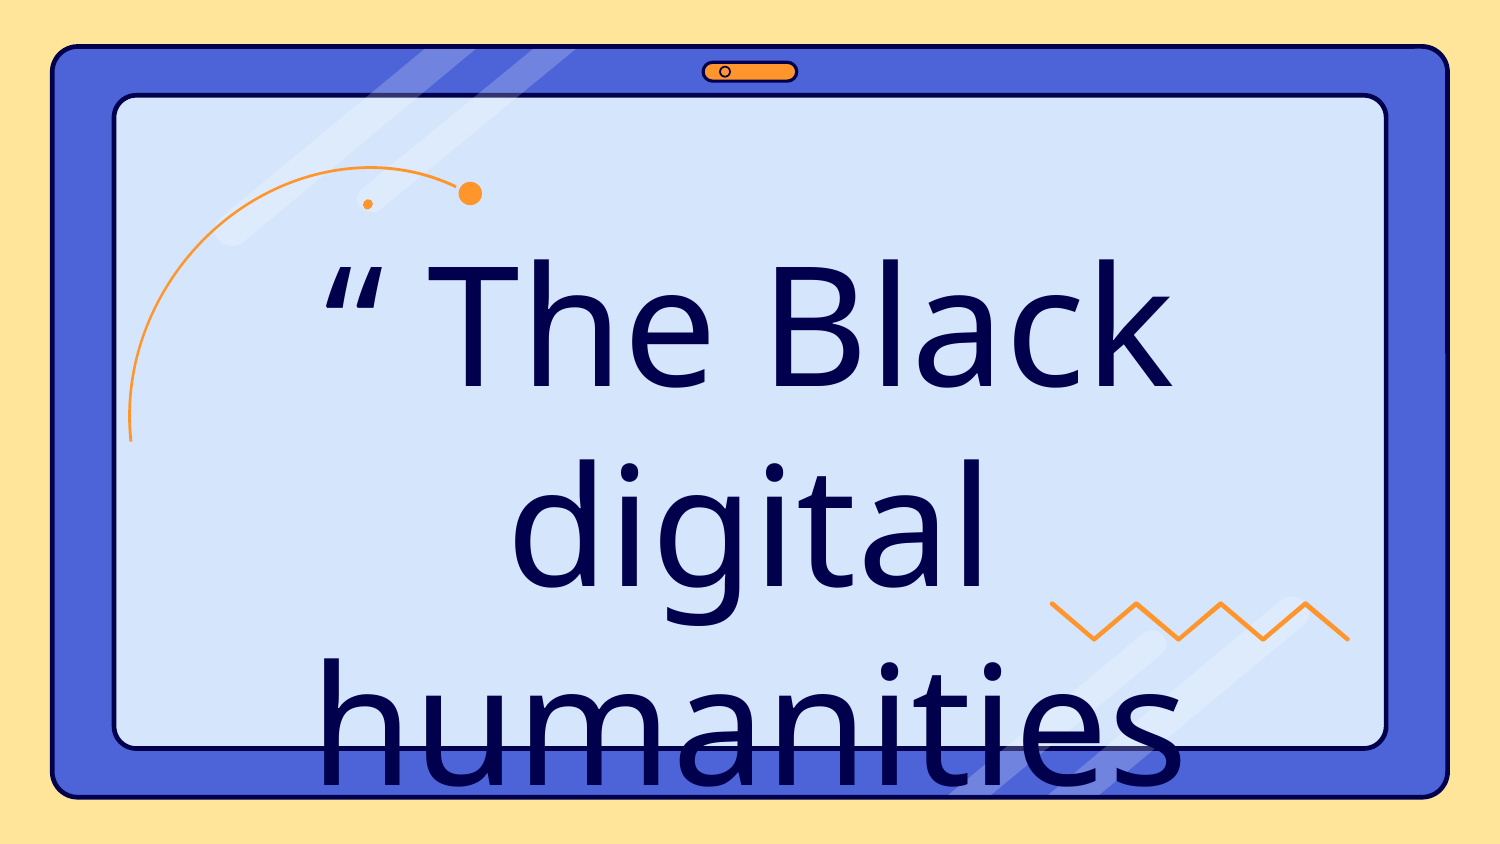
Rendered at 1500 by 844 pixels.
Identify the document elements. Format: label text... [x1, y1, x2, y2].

text_box [1049, 602, 1350, 642]
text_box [158, 66, 387, 511]
title “ The Black digital humanities helps unmask the racialized systems of power at work in how we understand the digital humanities as a field and use its associated techniques.” Kim Gallon [181, 204, 1319, 602]
